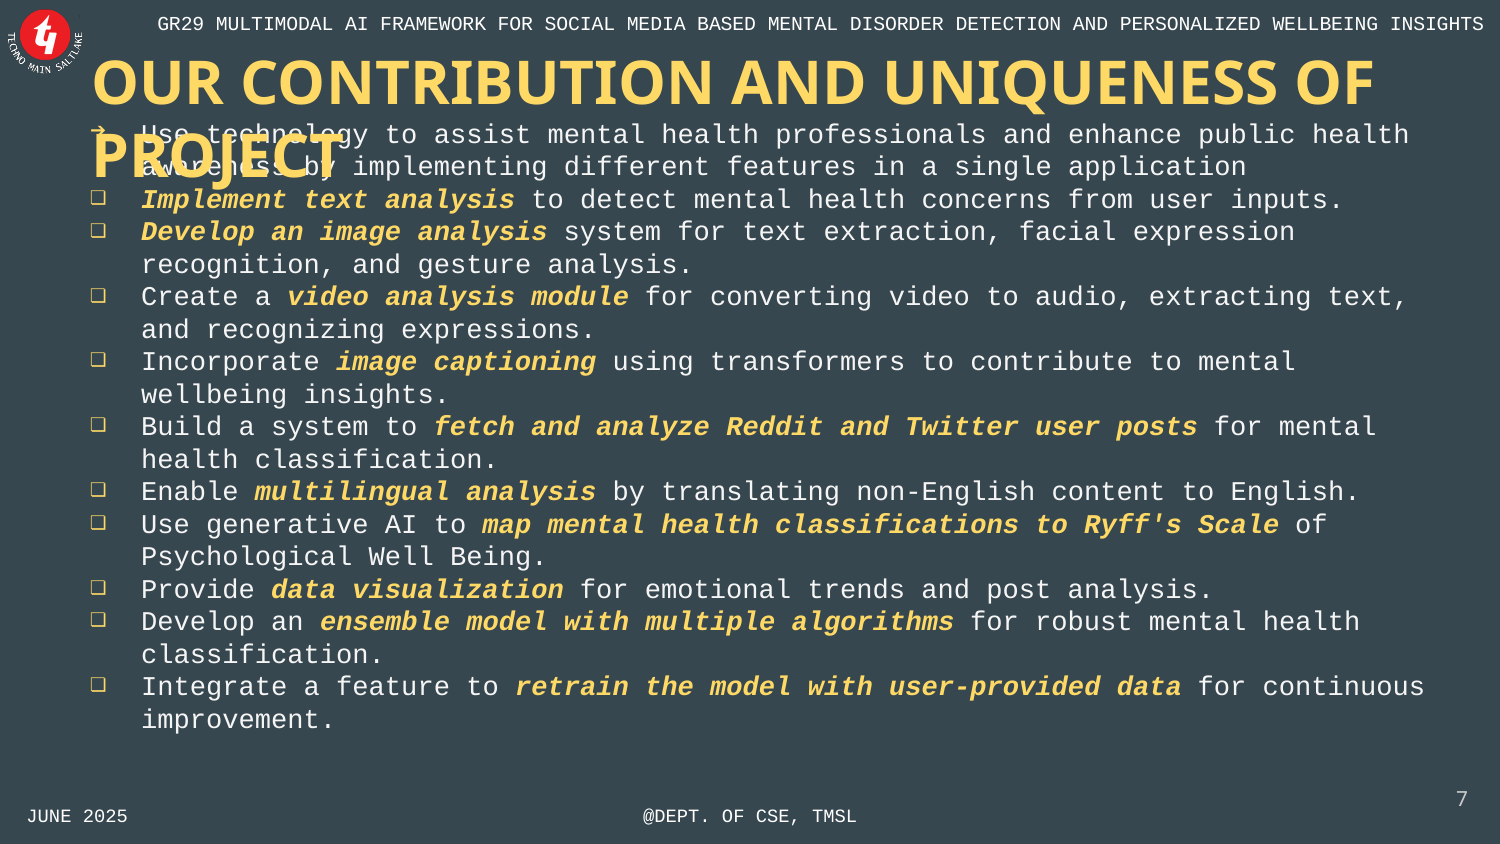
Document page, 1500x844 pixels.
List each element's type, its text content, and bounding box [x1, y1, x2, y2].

title OUR CONTRIBUTION AND UNIQUENESS OF PROJECT [76, 49, 1474, 124]
picture [0, 0, 91, 87]
list Use technology to assist mental health professionals and enhance public health awareness by implementing different features in a single application Implement text analysis to detect mental health concerns from user inputs. Develop an image analysis system for text extraction, facial expression recognition, and gesture analysis. Create a video analysis module for converting video to audio, extracting text, and recognizing expressions. Incorporate image captioning using transformers to contribute to mental wellbeing insights. Build a system to fetch and analyze Reddit and Twitter user posts for mental health classification. Enable multilingual analysis by translating non-English content to English. Use generative AI to map mental health classifications to Ryff's Scale of Psychological Well Being. Provide data visualization for emotional trends and post analysis. Develop an ensemble model with multiple algorithms for robust mental health classification. Integrate a feature to retrain the model with user-provided data for continuous improvement. [51, 101, 1473, 812]
text_box GR29 MULTIMODAL AI FRAMEWORK FOR SOCIAL MEDIA BASED MENTAL DISORDER DETECTION AND PERSONALIZED WELLBEING INSIGHTS [94, 0, 1500, 49]
slide_number ‹#› [1392, 767, 1483, 833]
text_box @DEPT. OF CSE, TMSL [582, 785, 918, 844]
text_box JUNE 2025 [0, 785, 155, 844]
